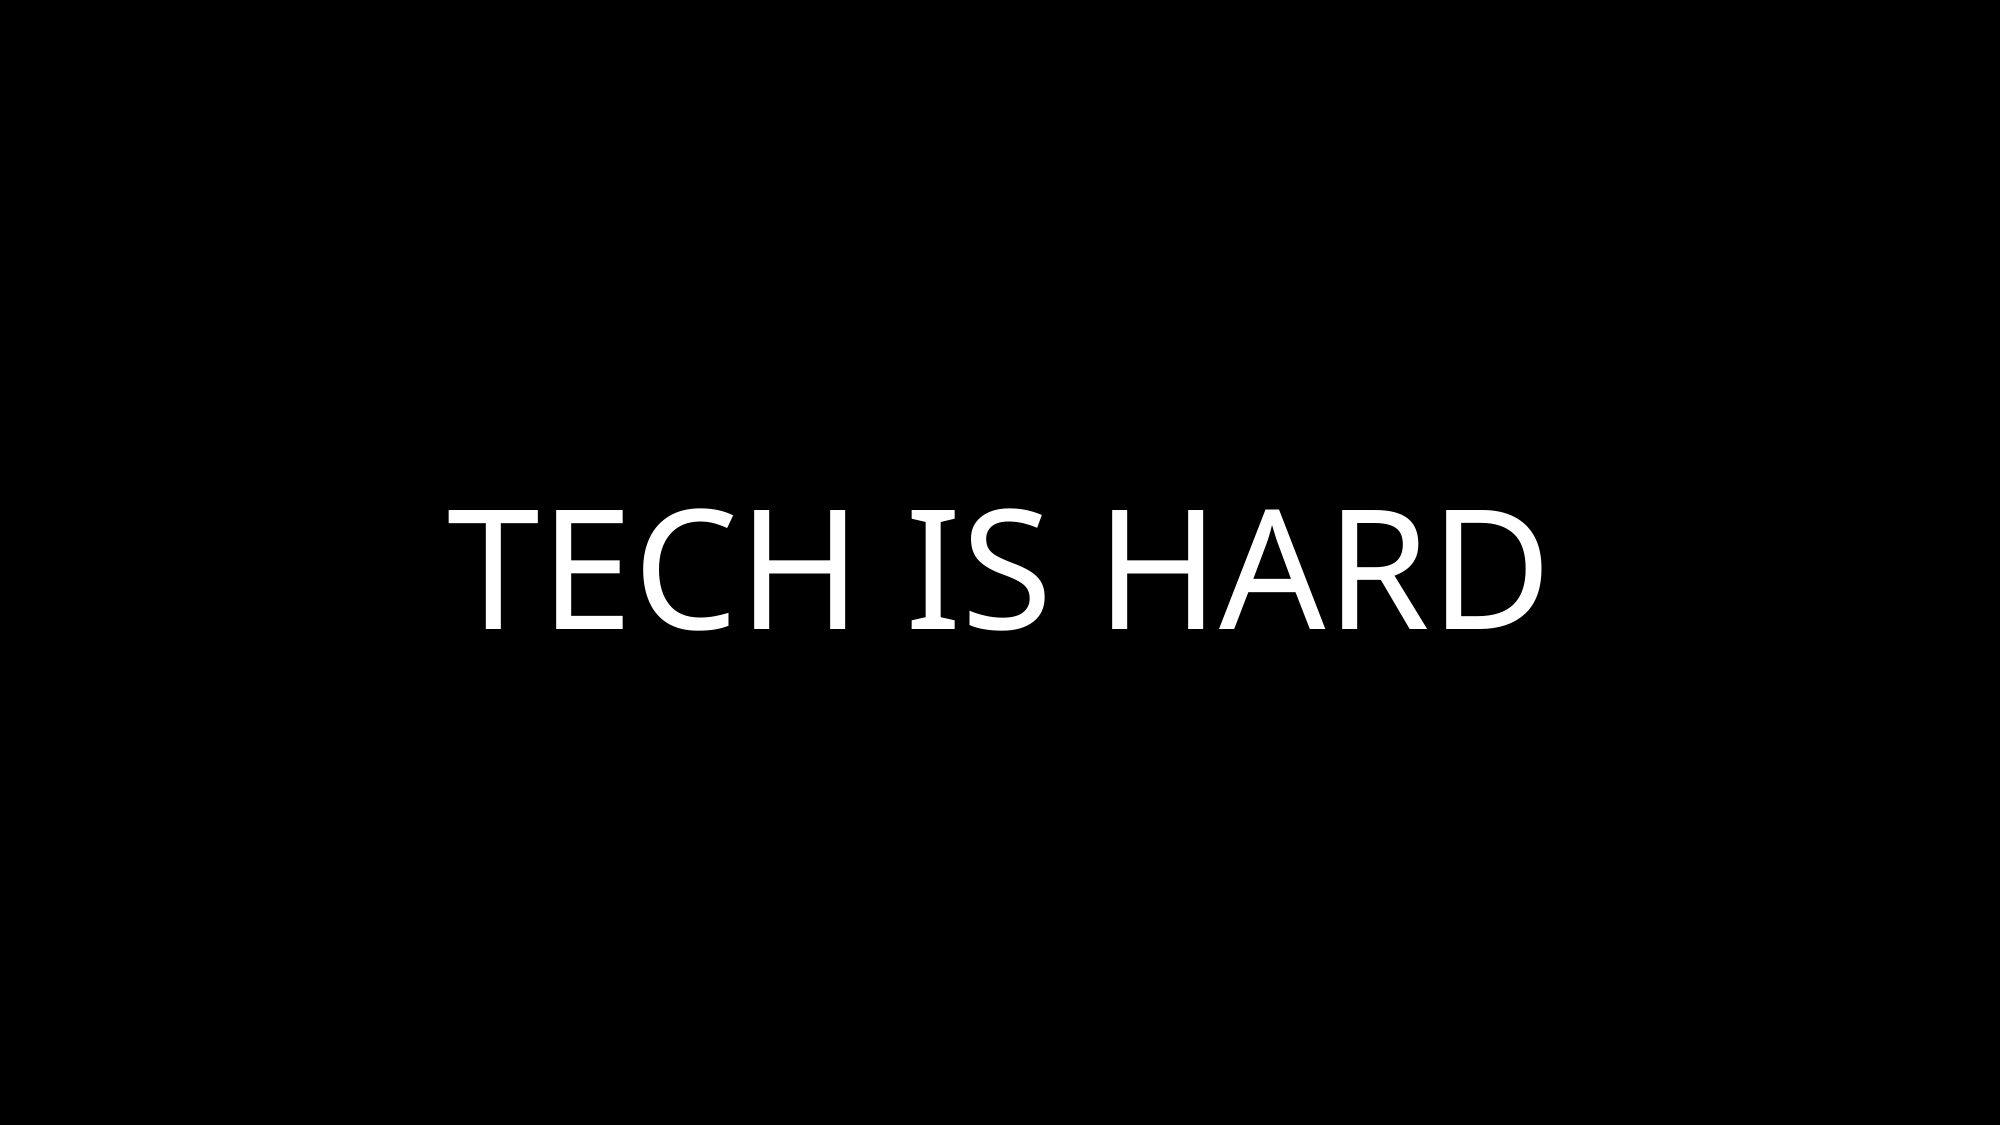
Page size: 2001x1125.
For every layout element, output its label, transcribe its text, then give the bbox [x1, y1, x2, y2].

title Tech Is Hard [137, 453, 1863, 672]
